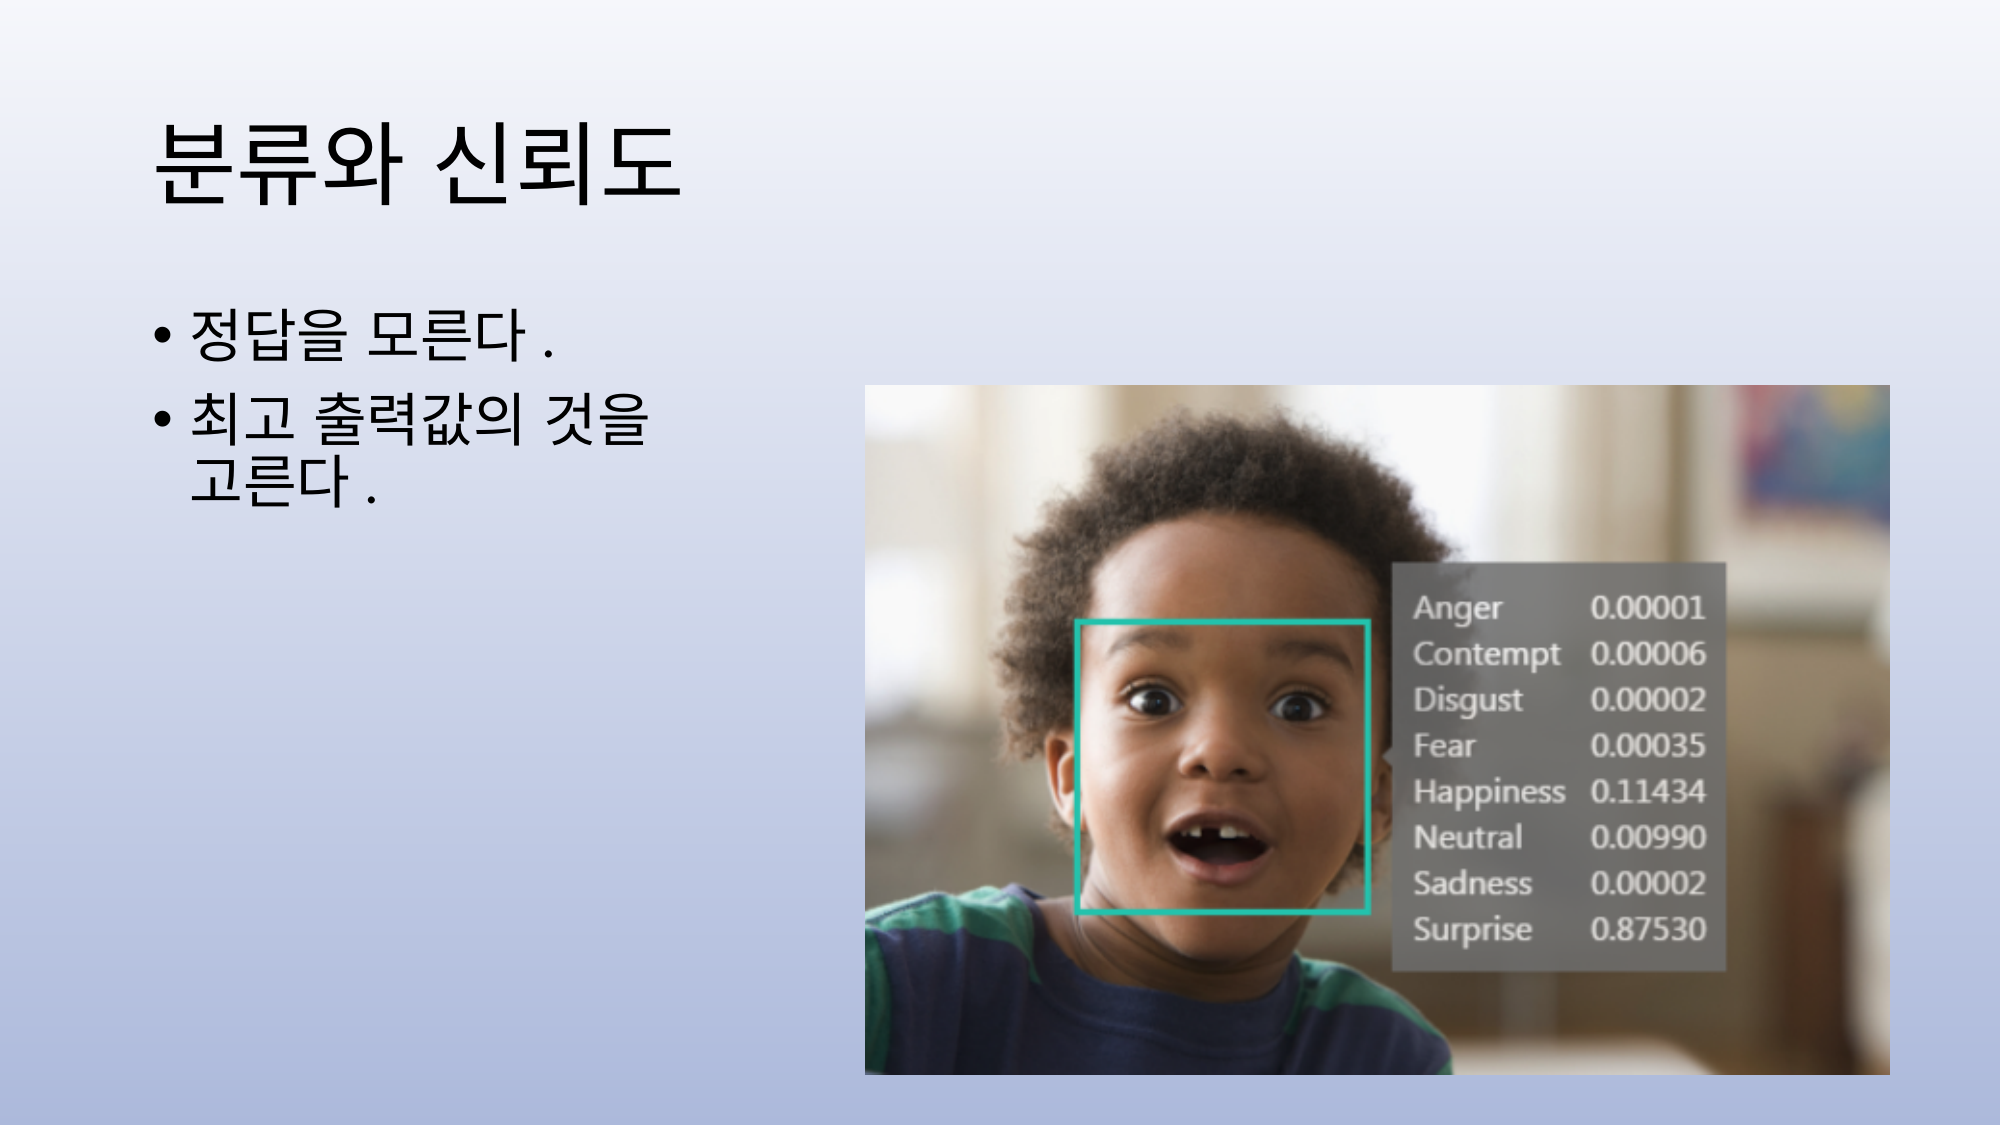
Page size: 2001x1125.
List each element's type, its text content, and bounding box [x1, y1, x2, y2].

title 분류와 신뢰도 [137, 59, 1863, 278]
list 정답을 모른다. 최고 출력값의 것을 고른다. [137, 299, 766, 1014]
picture [865, 385, 1890, 1075]
